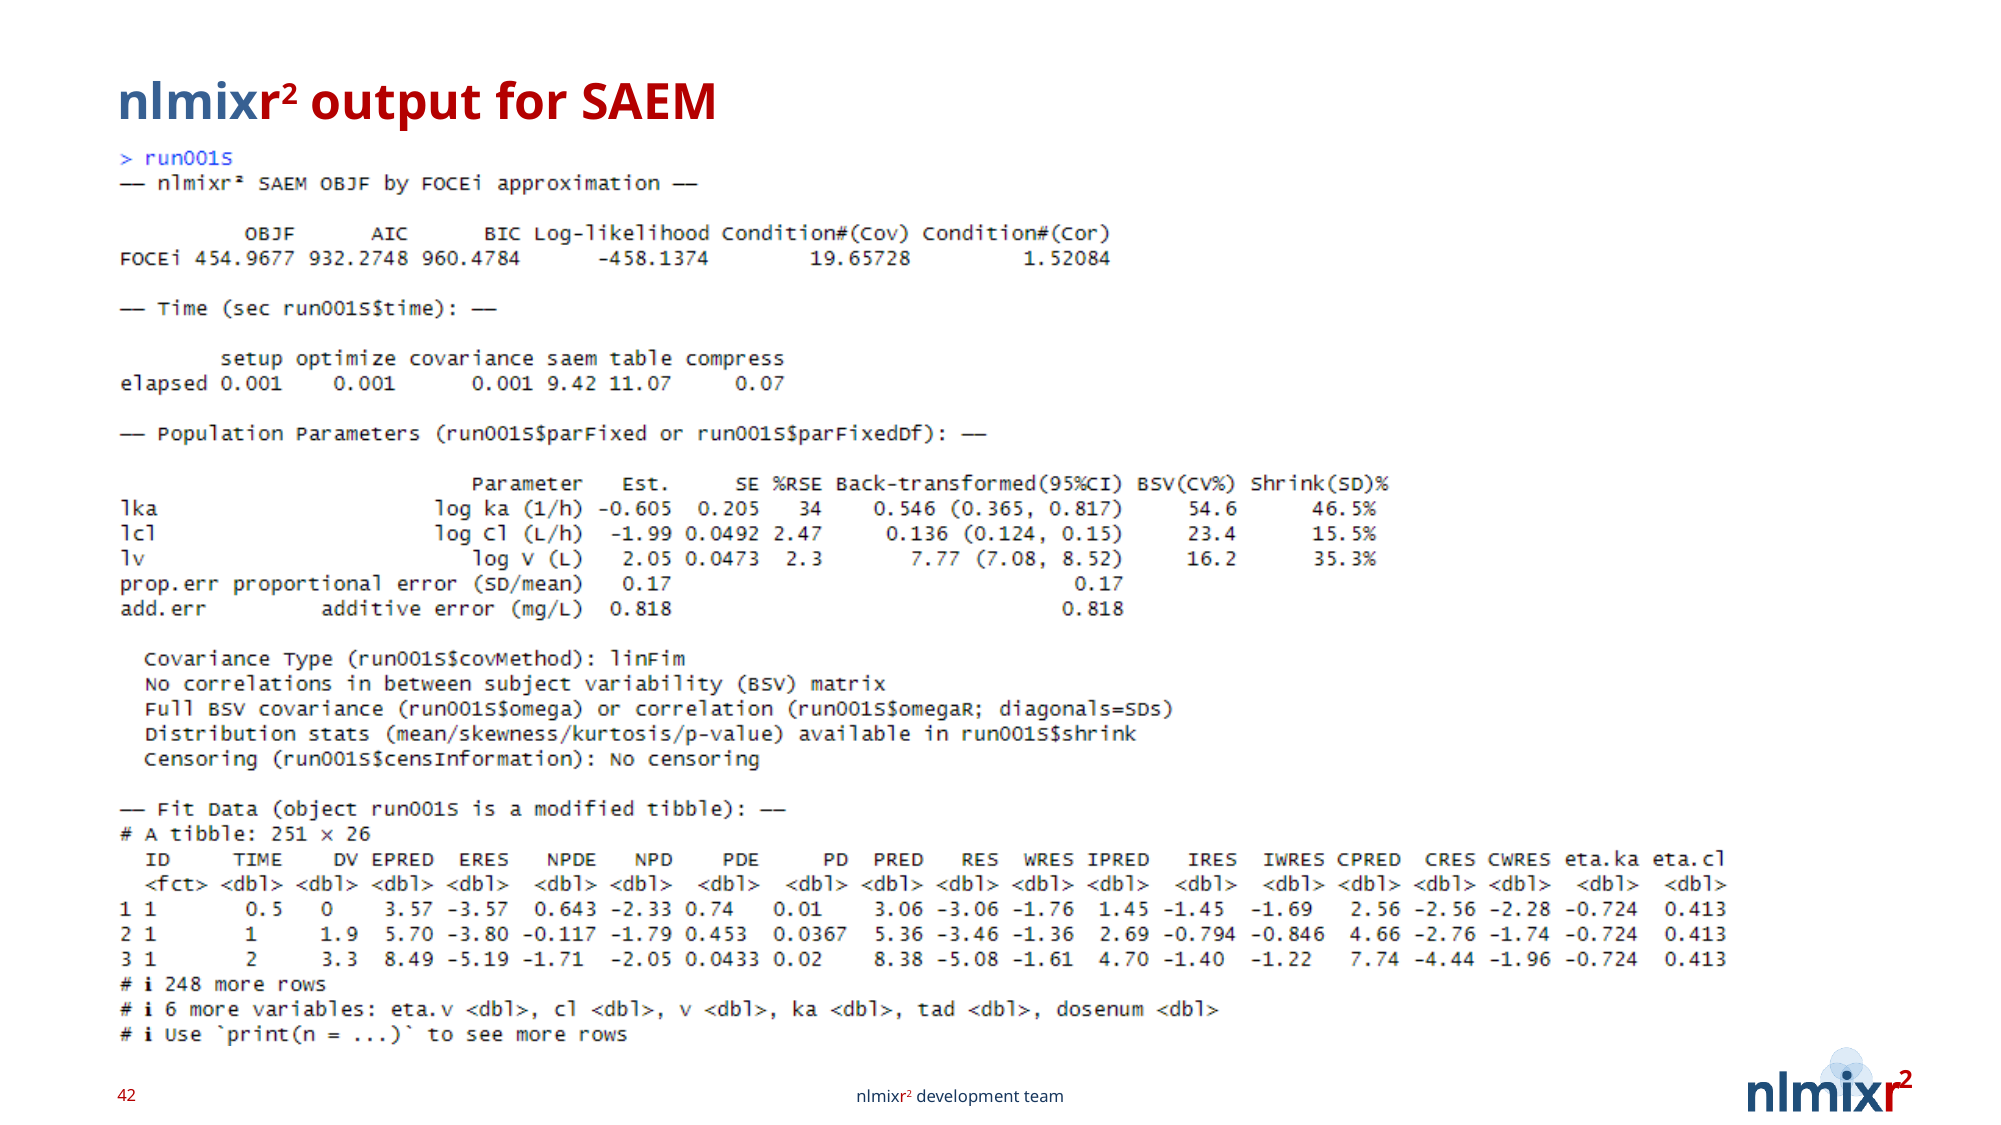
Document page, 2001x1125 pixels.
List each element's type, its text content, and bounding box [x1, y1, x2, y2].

title nlmixr2 output for SAEM [102, 18, 1898, 181]
picture [113, 148, 1910, 1123]
slide_number 42 [102, 1076, 276, 1115]
footer nlmixr2 development team [354, 1076, 1567, 1115]
